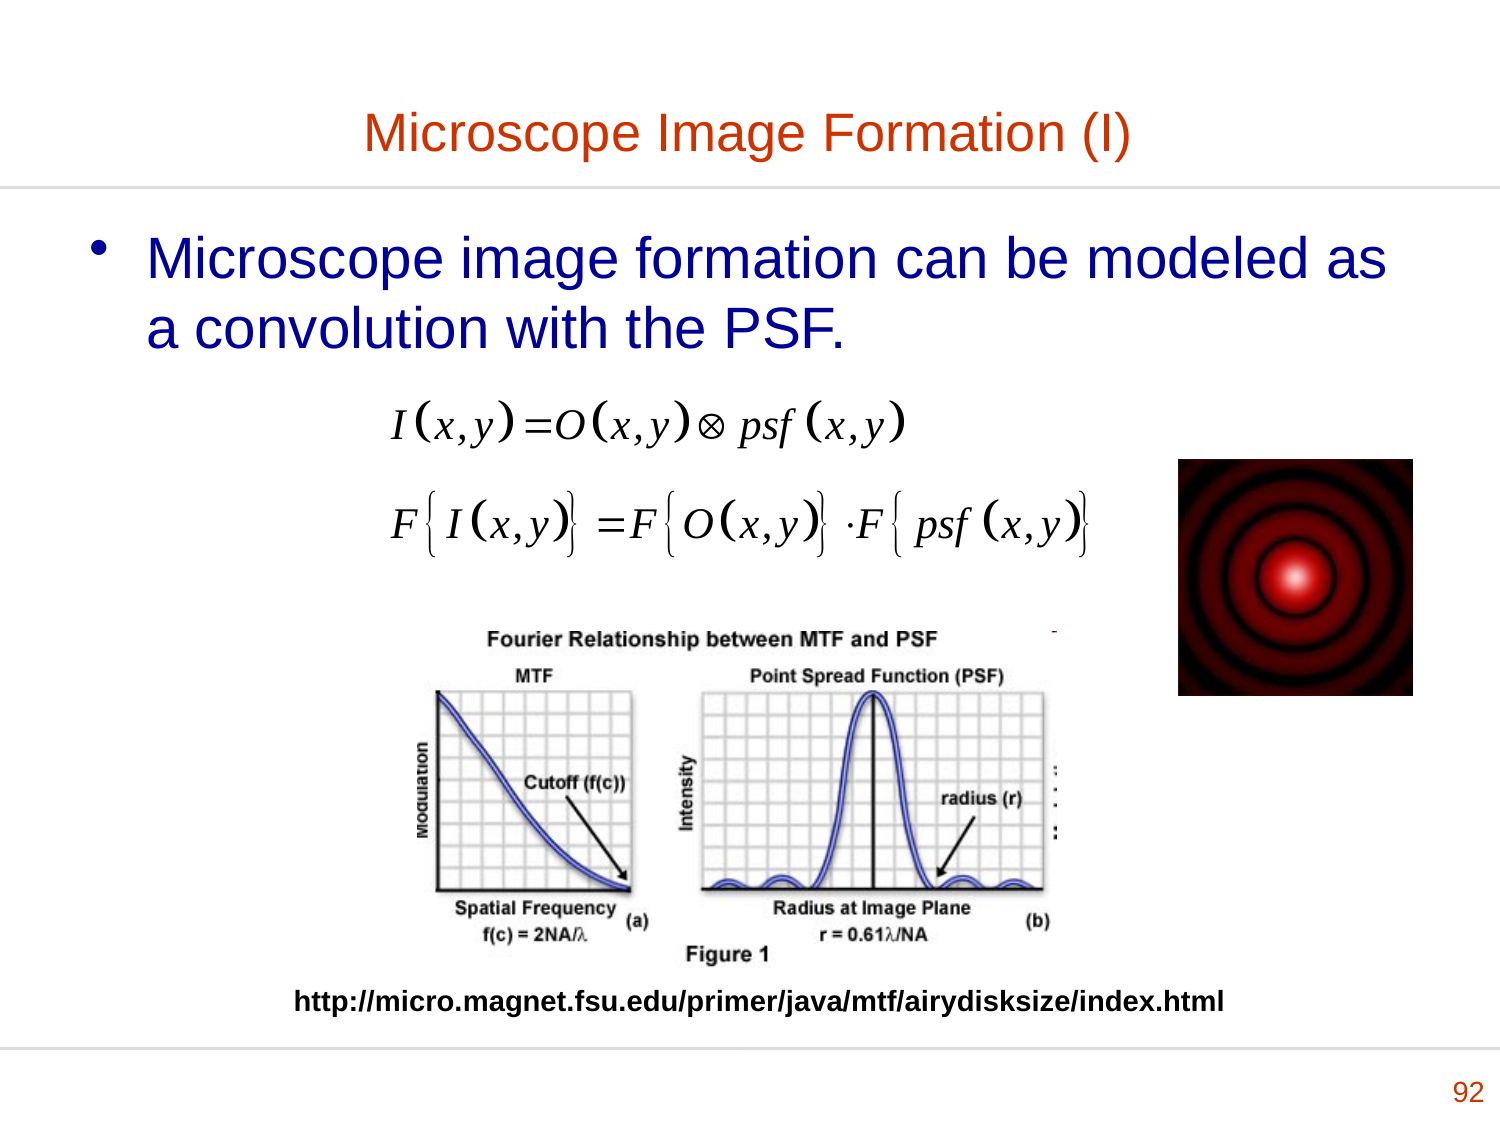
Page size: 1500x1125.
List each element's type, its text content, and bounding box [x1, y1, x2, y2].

text_box http://micro.magnet.fsu.edu/primer/java/mtf/airydisksize/index.html [278, 975, 1241, 1025]
title Microscope Image Formation (I) [73, 90, 1424, 188]
picture [417, 631, 1058, 969]
slide_number 92 [1149, 1065, 1500, 1104]
picture [1178, 459, 1413, 696]
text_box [382, 392, 1106, 565]
list Microscope image formation can be modeled as a convolution with the PSF. [75, 212, 1425, 416]
